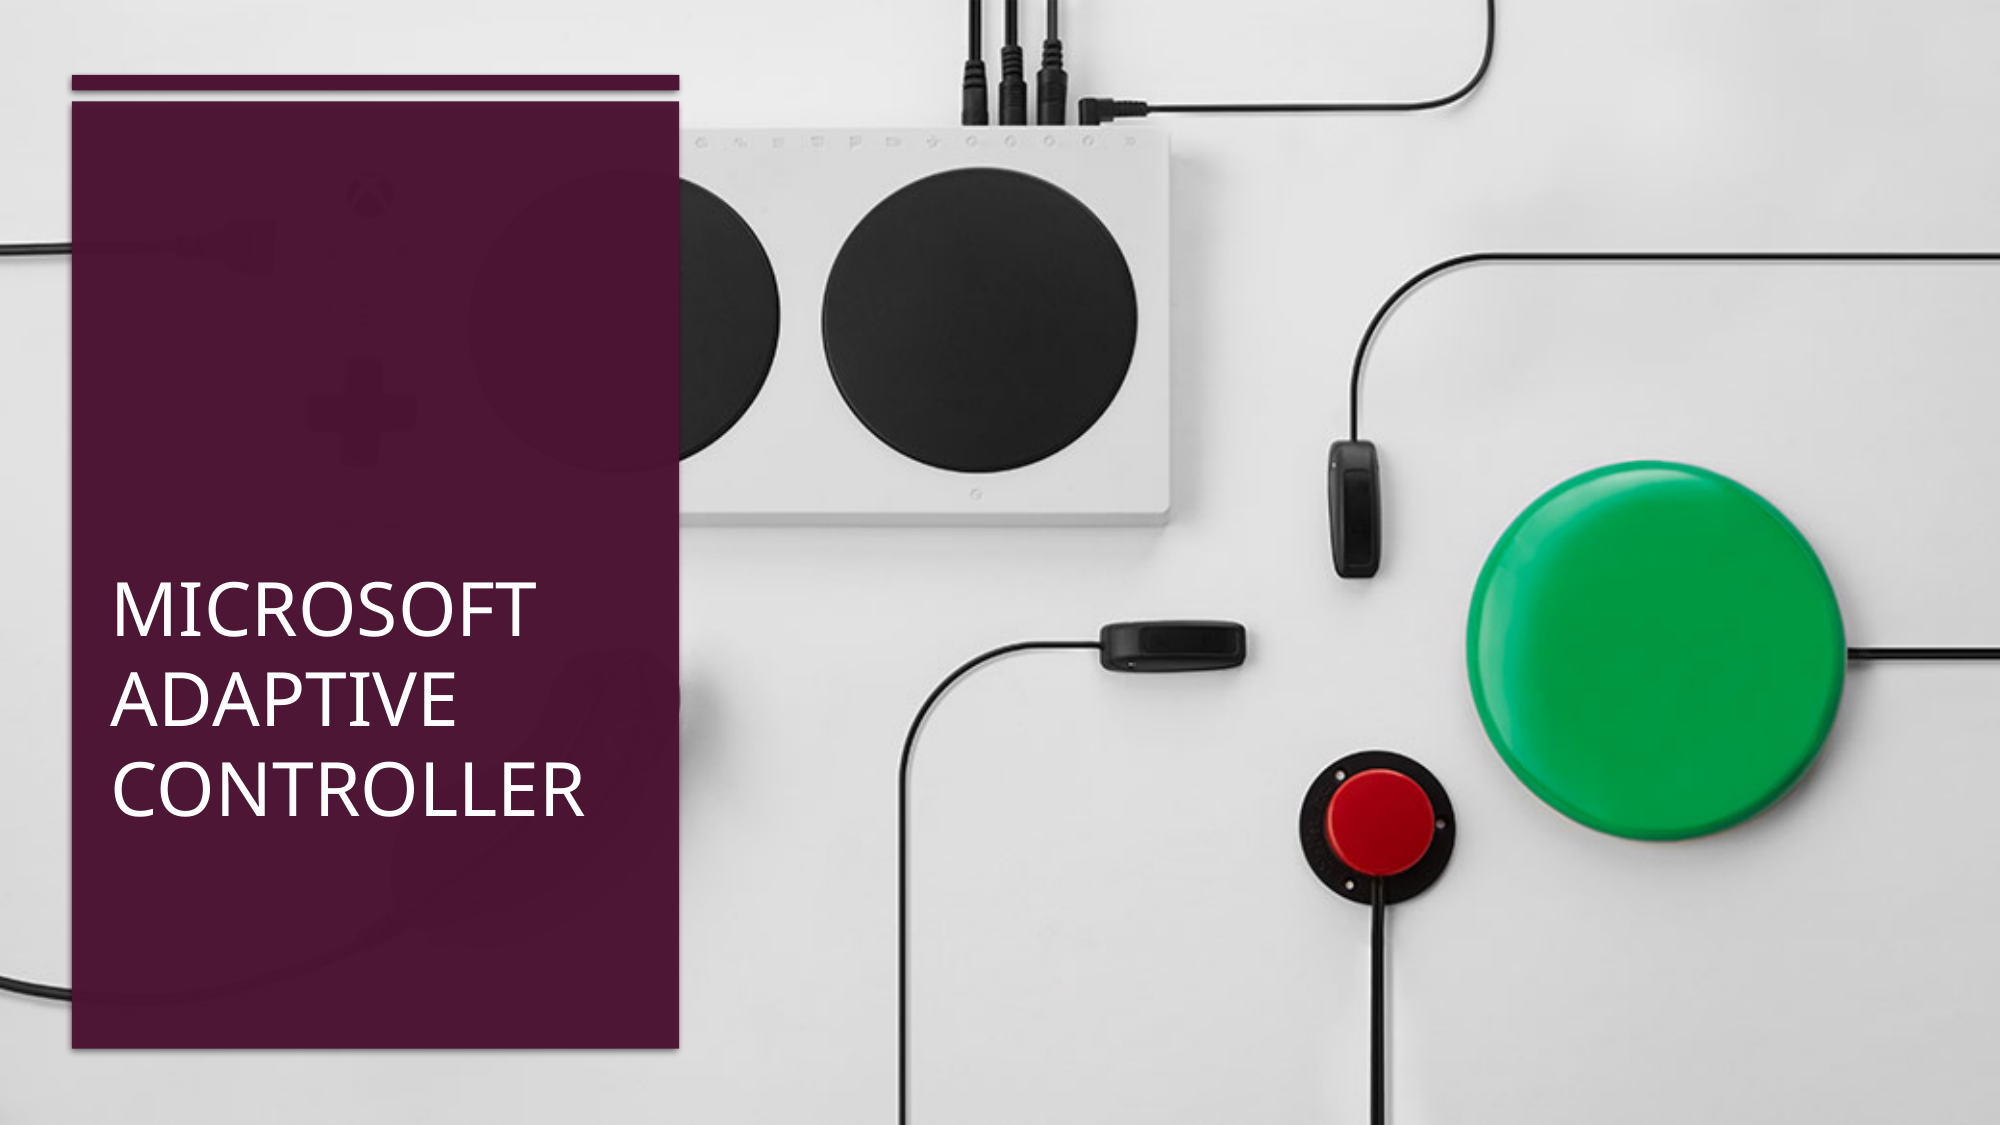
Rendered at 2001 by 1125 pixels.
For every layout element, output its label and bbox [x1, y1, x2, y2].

text_box [71, 74, 680, 1049]
picture [0, 0, 2000, 1125]
